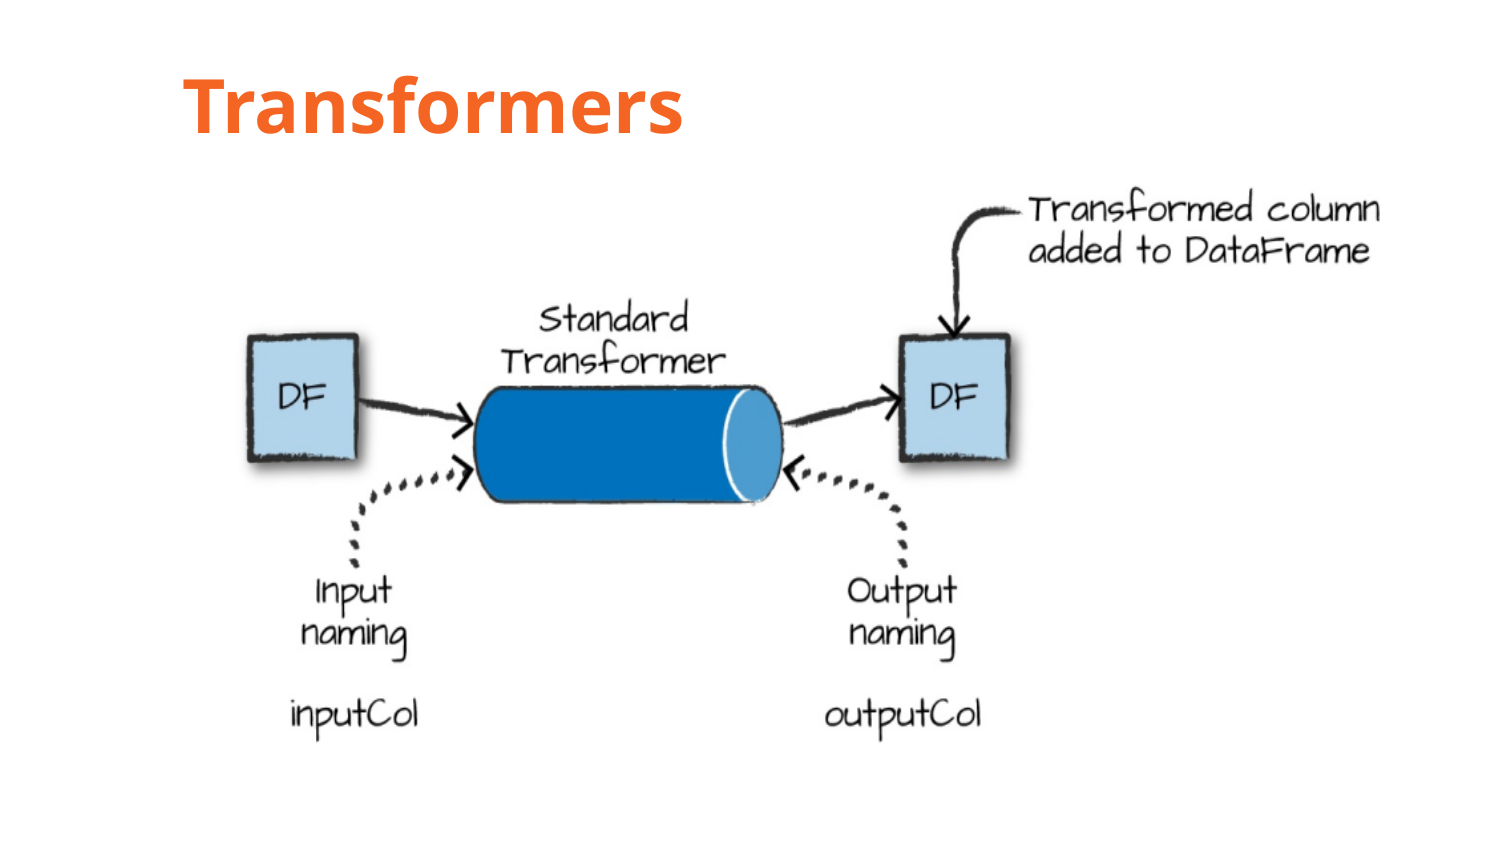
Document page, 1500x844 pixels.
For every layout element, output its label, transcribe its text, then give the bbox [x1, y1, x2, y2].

picture [209, 98, 1393, 746]
text_box Transformers [75, 43, 792, 152]
